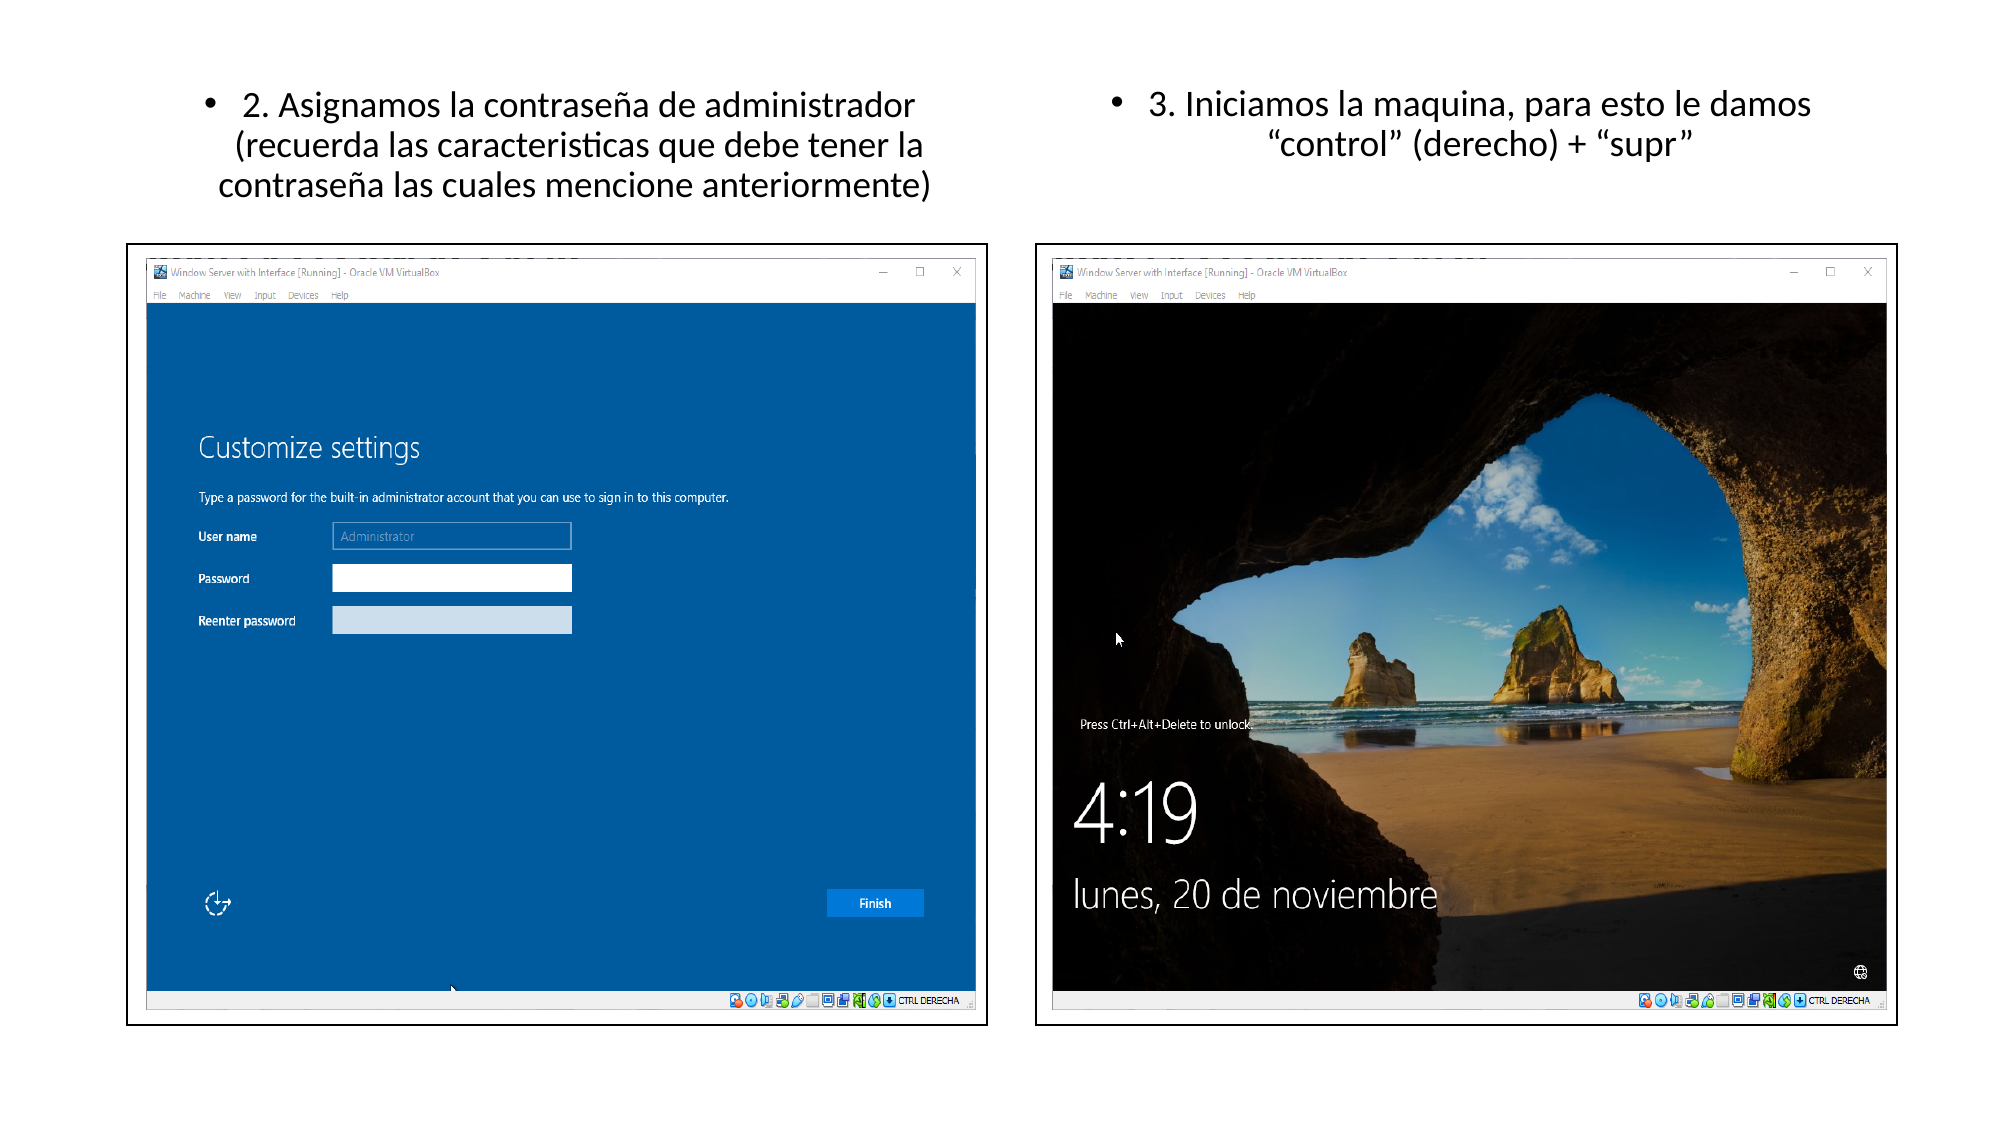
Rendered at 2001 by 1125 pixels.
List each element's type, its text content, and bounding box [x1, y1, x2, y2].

text_box 3. Iniciamos la maquina, para esto le damos “control” (derecho) + “supr” [1036, 76, 1887, 212]
text_box [1035, 243, 1898, 1026]
picture [1052, 258, 1887, 1010]
text_box 2. Asignamos la contraseña de administrador (recuerda las caracteristicas que debe tener la contraseña las cuales mencione anteriormente) [137, 77, 984, 213]
picture [146, 258, 976, 1010]
text_box [126, 243, 988, 1026]
